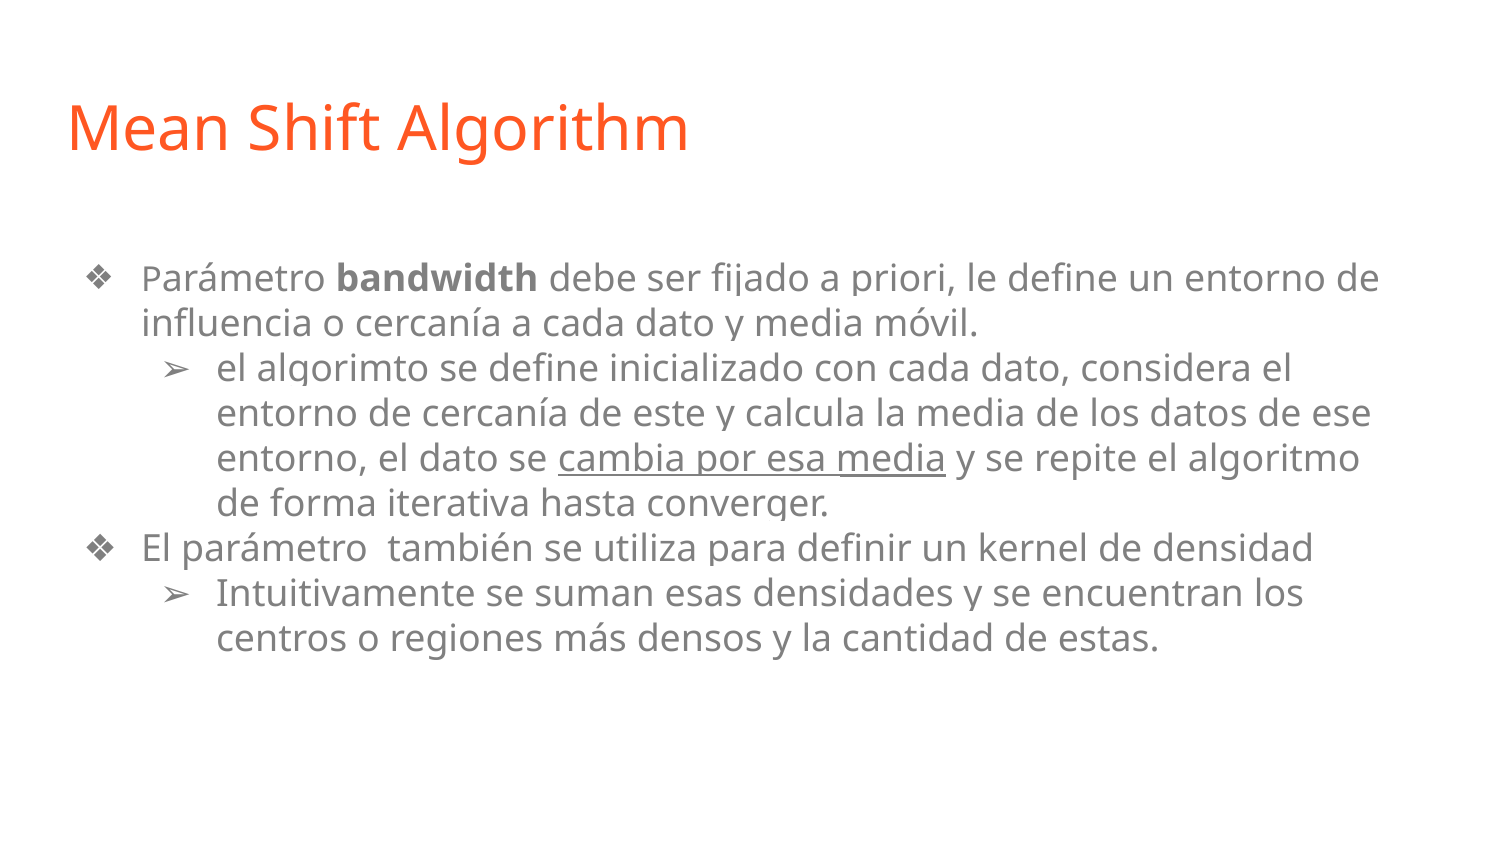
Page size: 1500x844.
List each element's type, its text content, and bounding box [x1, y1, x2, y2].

text_box Parámetro bandwidth debe ser fijado a priori, le define un entorno de influencia o cercanía a cada dato y media móvil. el algorimto se define inicializado con cada dato, considera el entorno de cercanía de este y calcula la media de los datos de ese entorno, el dato se cambia por esa media y se repite el algoritmo de forma iterativa hasta converger. El parámetro también se utiliza para definir un kernel de densidad Intuitivamente se suman esas densidades y se encuentran los centros o regiones más densos y la cantidad de estas. [51, 239, 1449, 689]
text_box Mean Shift Algorithm [51, 72, 1449, 167]
